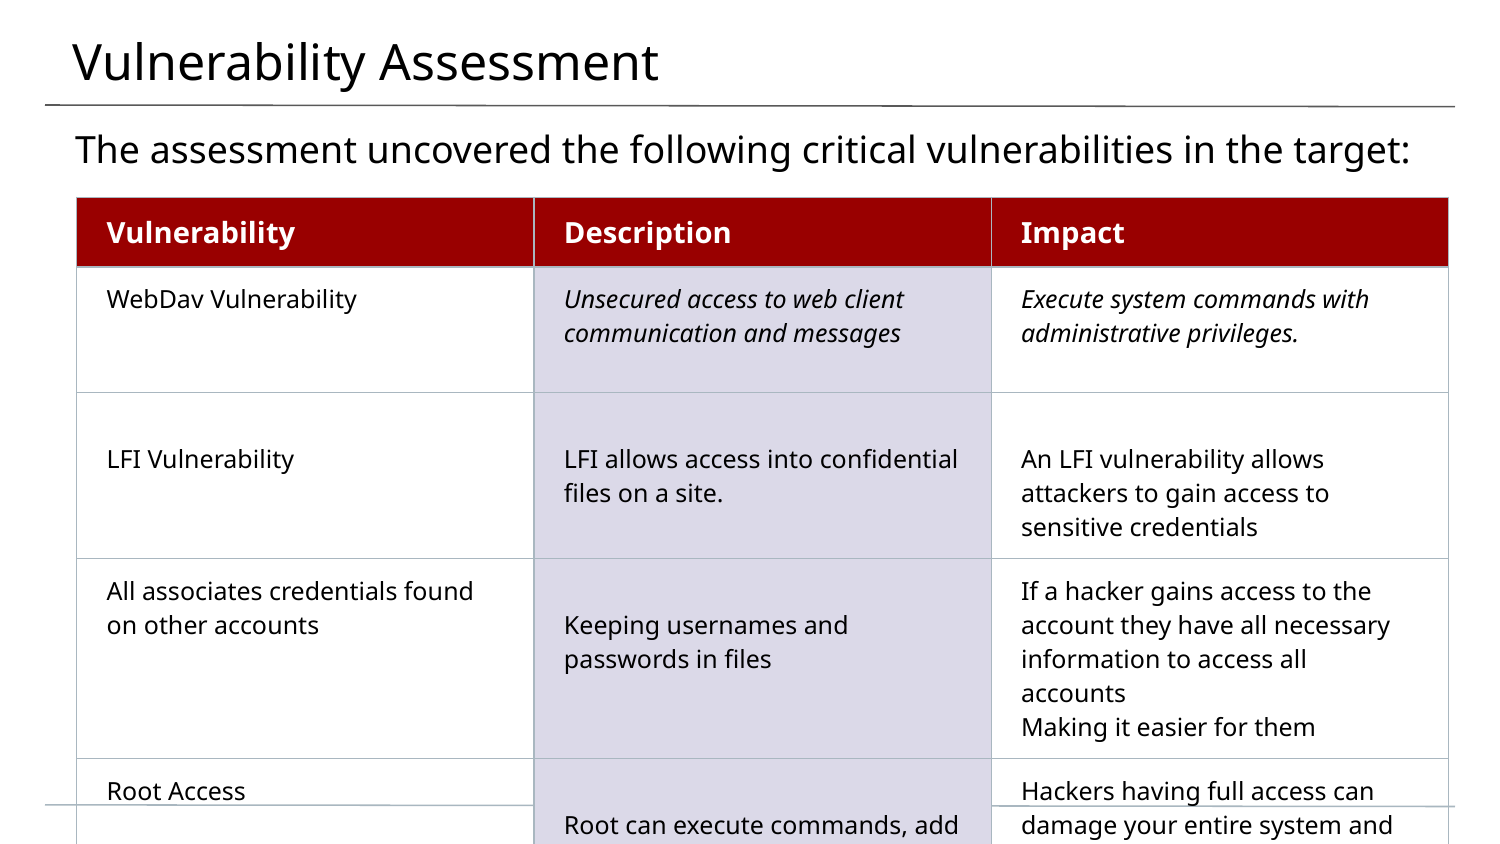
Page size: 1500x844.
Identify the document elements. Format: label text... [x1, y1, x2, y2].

table_cell Keeping usernames and passwords in files [535, 559, 991, 758]
table_cell WebDav Vulnerability [77, 268, 533, 392]
table_cell Root can execute commands, add user and give permissions [535, 759, 991, 844]
table_cell If a hacker gains access to the account they have all necessary information to access all accounts Making it easier for them [992, 559, 1448, 758]
table_cell Execute system commands with administrative privileges. [992, 268, 1448, 392]
table_header Vulnerability [77, 198, 533, 266]
table_header Description [535, 198, 991, 266]
table_cell Unsecured access to web client communication and messages [535, 268, 991, 392]
subtitle The assessment uncovered the following critical vulnerabilities in the target: [0, 110, 1500, 171]
table_cell LFI allows access into confidential files on a site. [535, 393, 991, 558]
table_header Impact [992, 198, 1448, 266]
table_cell An LFI vulnerability allows attackers to gain access to sensitive credentials [992, 393, 1448, 558]
table_cell Hackers having full access can damage your entire system and corrupt or delete everything [992, 759, 1448, 844]
title Vulnerability Assessment [0, 0, 1500, 88]
table_cell LFI Vulnerability [77, 393, 533, 558]
table_cell Root Access [77, 759, 533, 844]
table_cell All associates credentials found on other accounts [77, 559, 533, 758]
